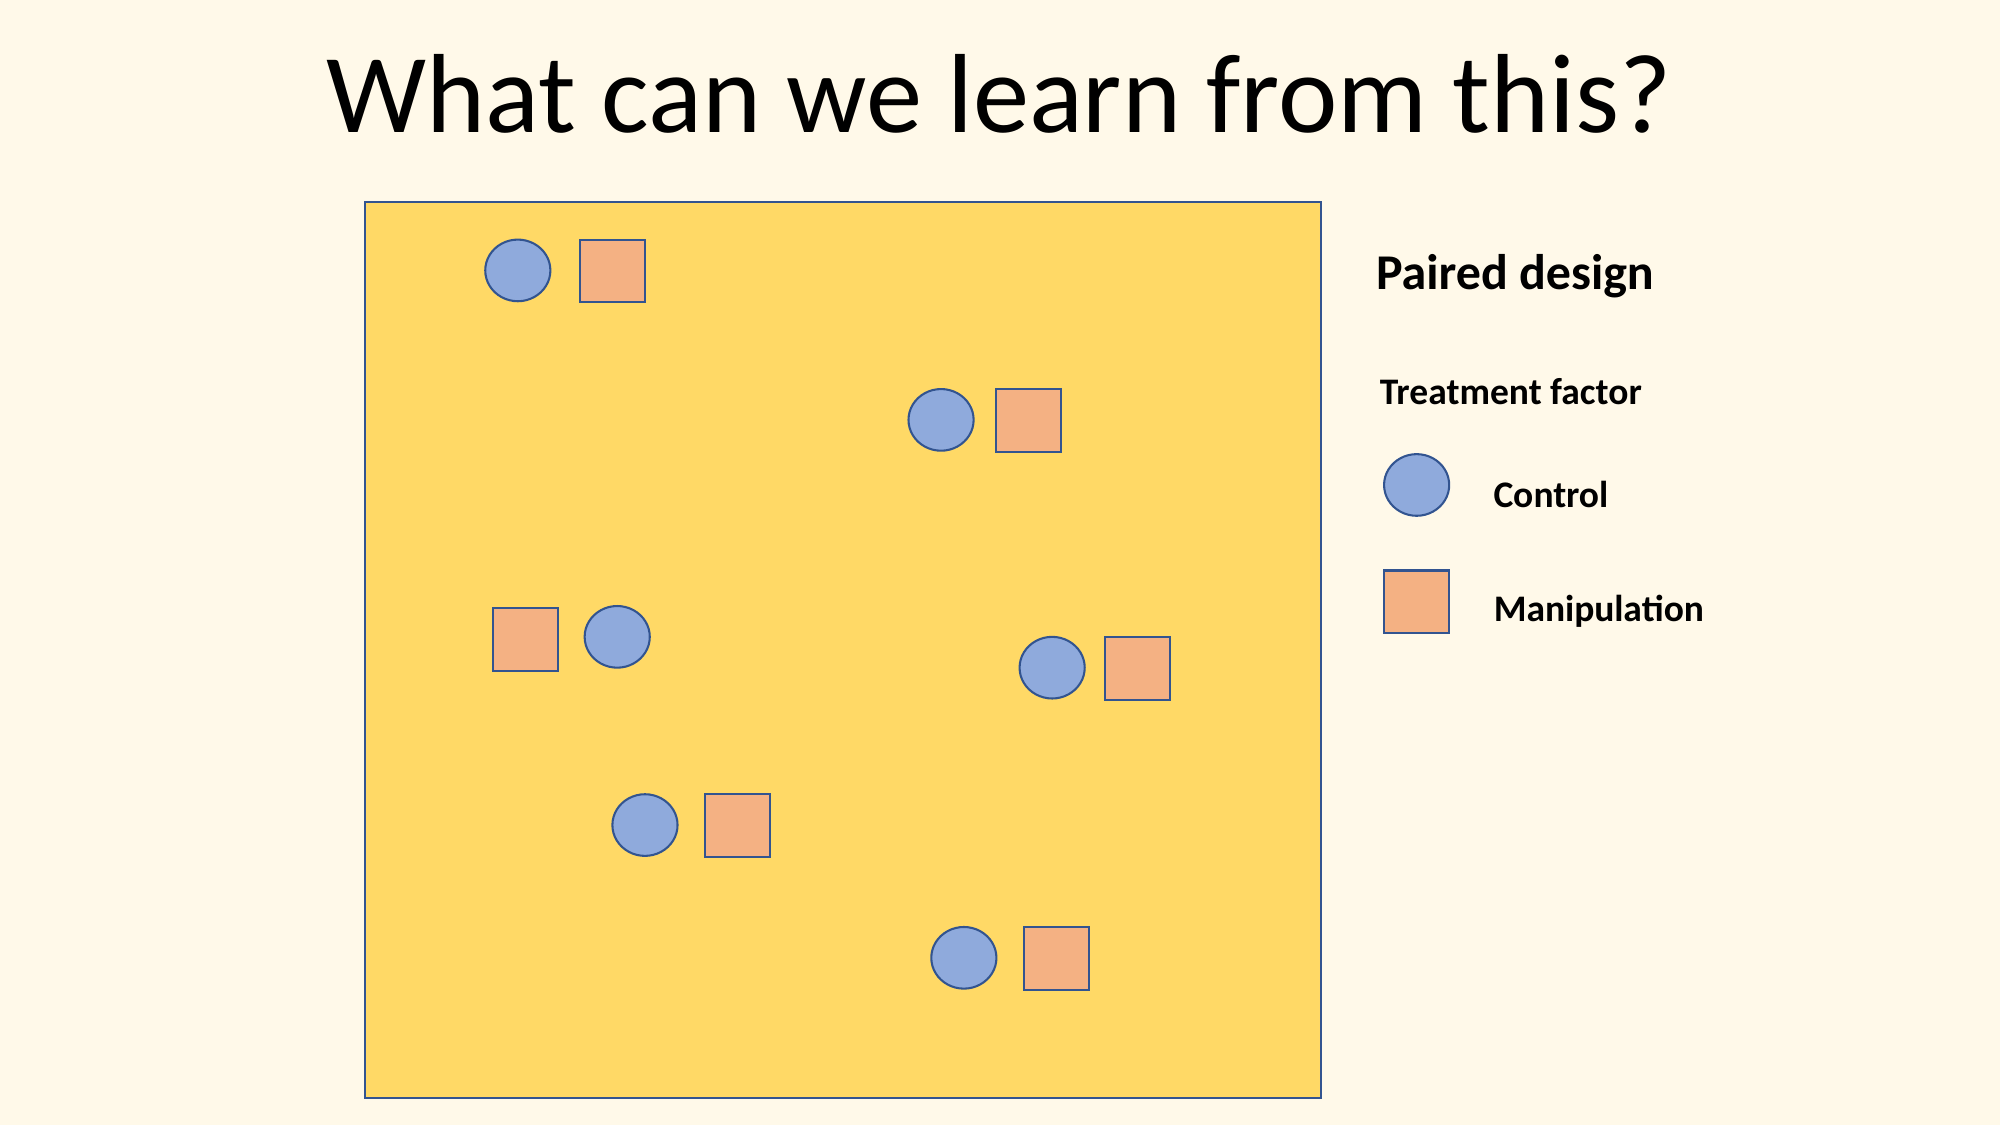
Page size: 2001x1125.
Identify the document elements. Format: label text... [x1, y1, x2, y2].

text_box [364, 201, 1322, 1099]
text_box [995, 388, 1062, 453]
text_box [704, 793, 771, 858]
text_box Control [1478, 462, 1624, 522]
text_box [1104, 636, 1171, 701]
text_box [1023, 926, 1090, 991]
text_box [1383, 453, 1451, 517]
text_box [907, 388, 975, 452]
text_box [484, 238, 552, 303]
text_box Treatment factor [1365, 359, 1658, 420]
text_box Paired design [1361, 231, 1669, 307]
text_box [1383, 569, 1450, 634]
text_box Manipulation [1479, 576, 1720, 636]
text_box [611, 793, 679, 857]
text_box [579, 239, 646, 303]
text_box [1018, 635, 1086, 700]
text_box [492, 607, 559, 672]
text_box [583, 604, 651, 669]
text_box [930, 925, 998, 990]
text_box What can we learn from this? [312, 12, 1688, 162]
